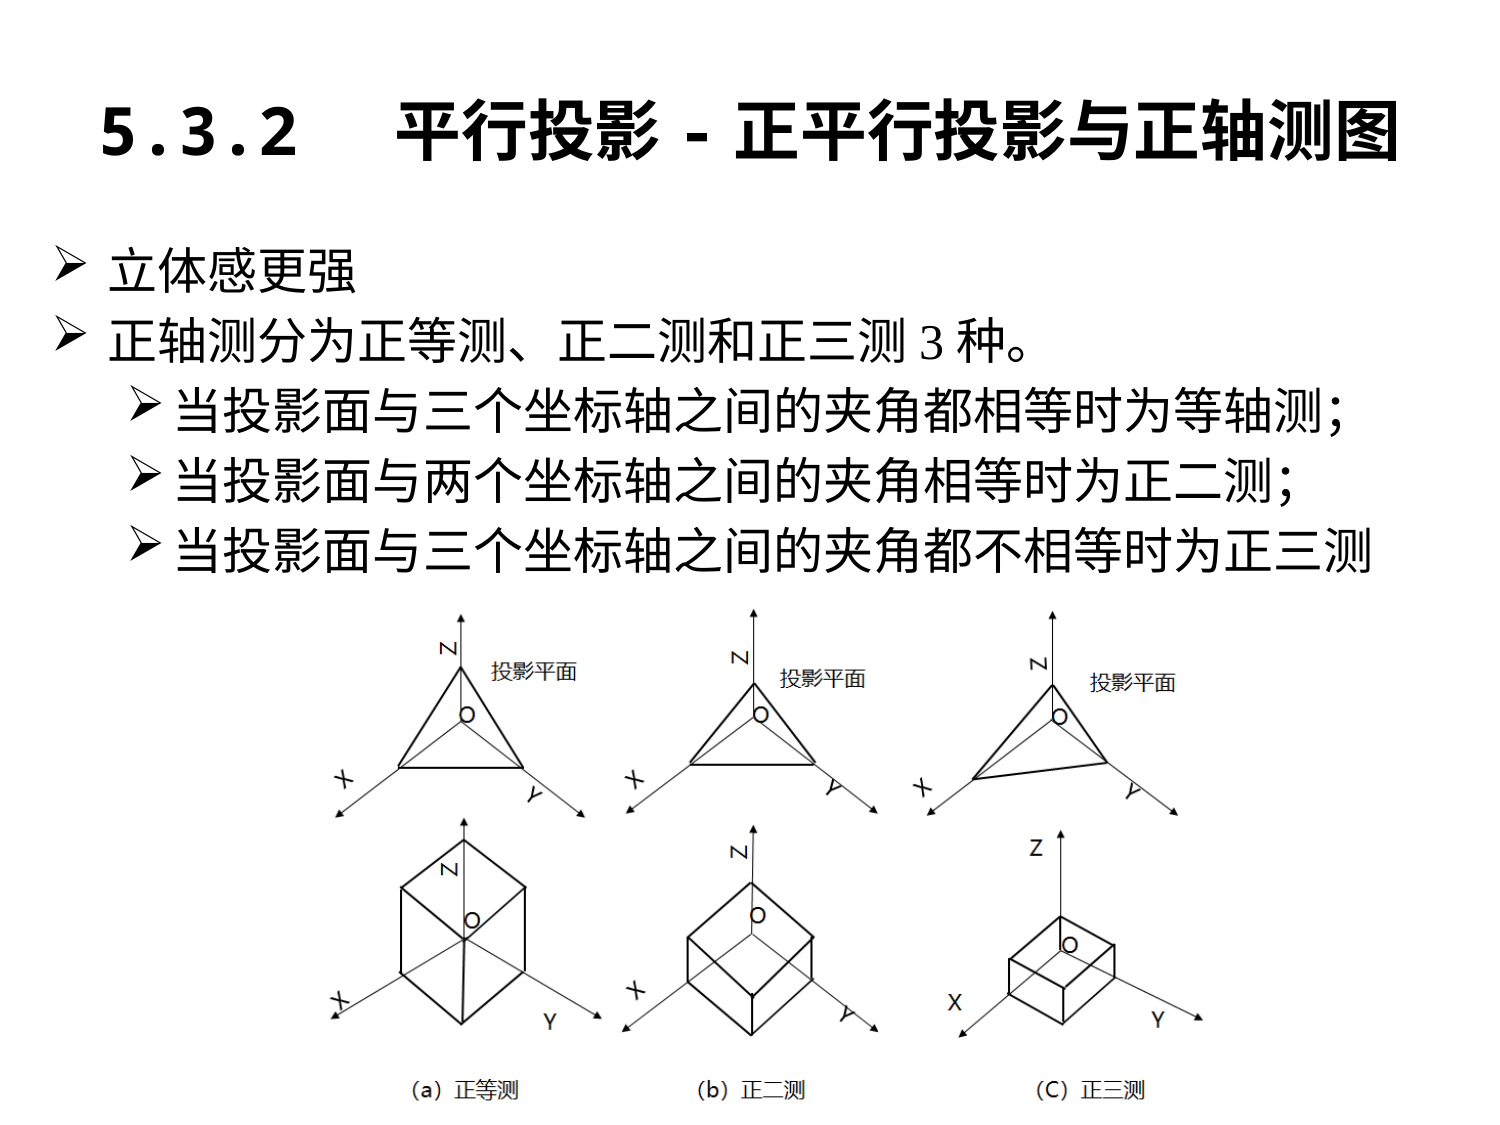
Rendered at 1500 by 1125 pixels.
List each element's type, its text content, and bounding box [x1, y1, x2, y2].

text_box 5.3.2 平行投影-正平行投影与正轴测图 [74, 45, 1425, 213]
list 立体感更强 正轴测分为正等测、正二测和正三测3种。 当投影面与三个坐标轴之间的夹角都相等时为等轴测； 当投影面与两个坐标轴之间的夹角相等时为正二测； 当投影面与三个坐标轴之间的夹角都不相等时为正三测 [35, 231, 1473, 1006]
picture [312, 600, 1225, 1125]
